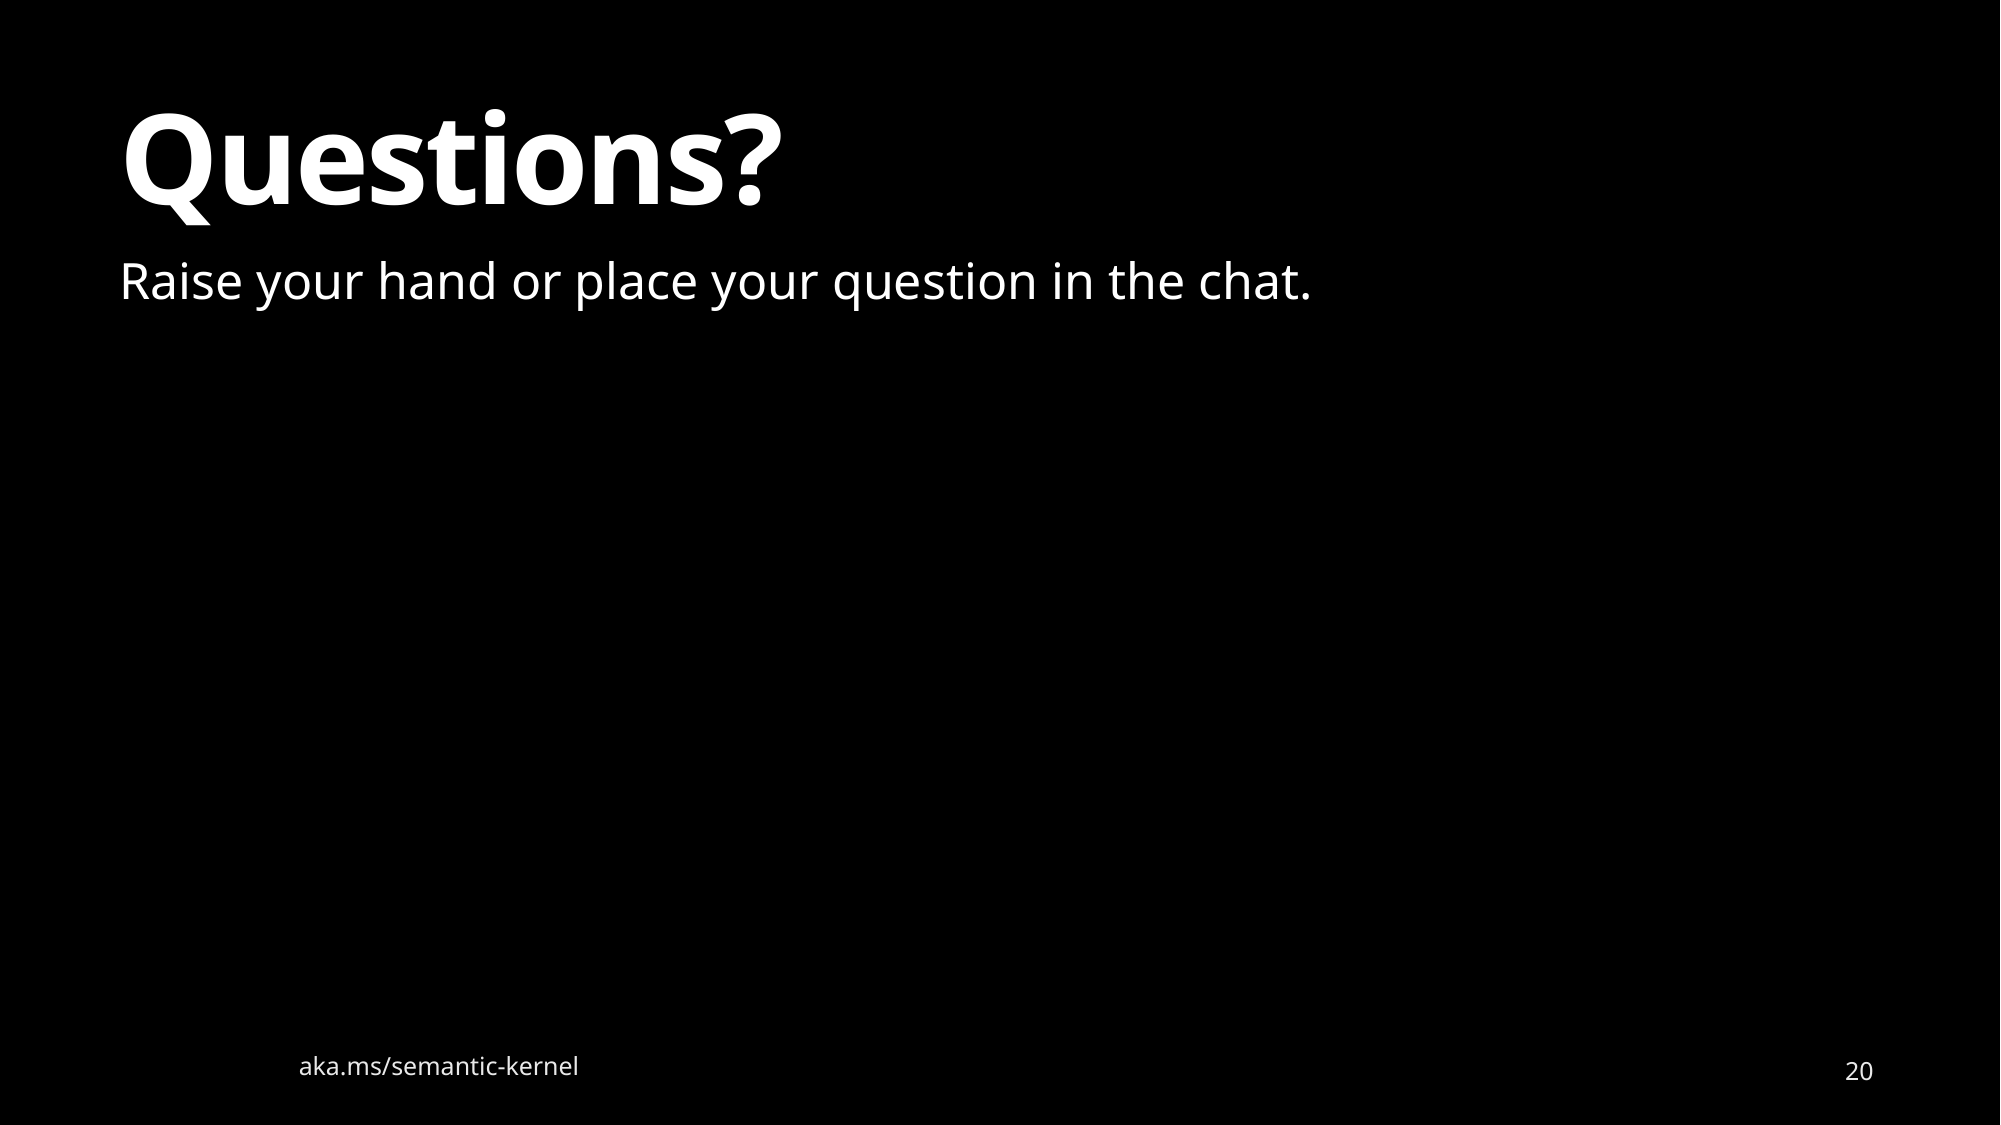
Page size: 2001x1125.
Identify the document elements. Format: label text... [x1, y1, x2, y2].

text_box Raise your hand or place your question in the chat. [104, 241, 1759, 949]
footer aka.ms/semantic-kernel [104, 1042, 780, 1103]
title Questions? [104, 107, 1759, 241]
slide_number 20 [1438, 1042, 1889, 1103]
